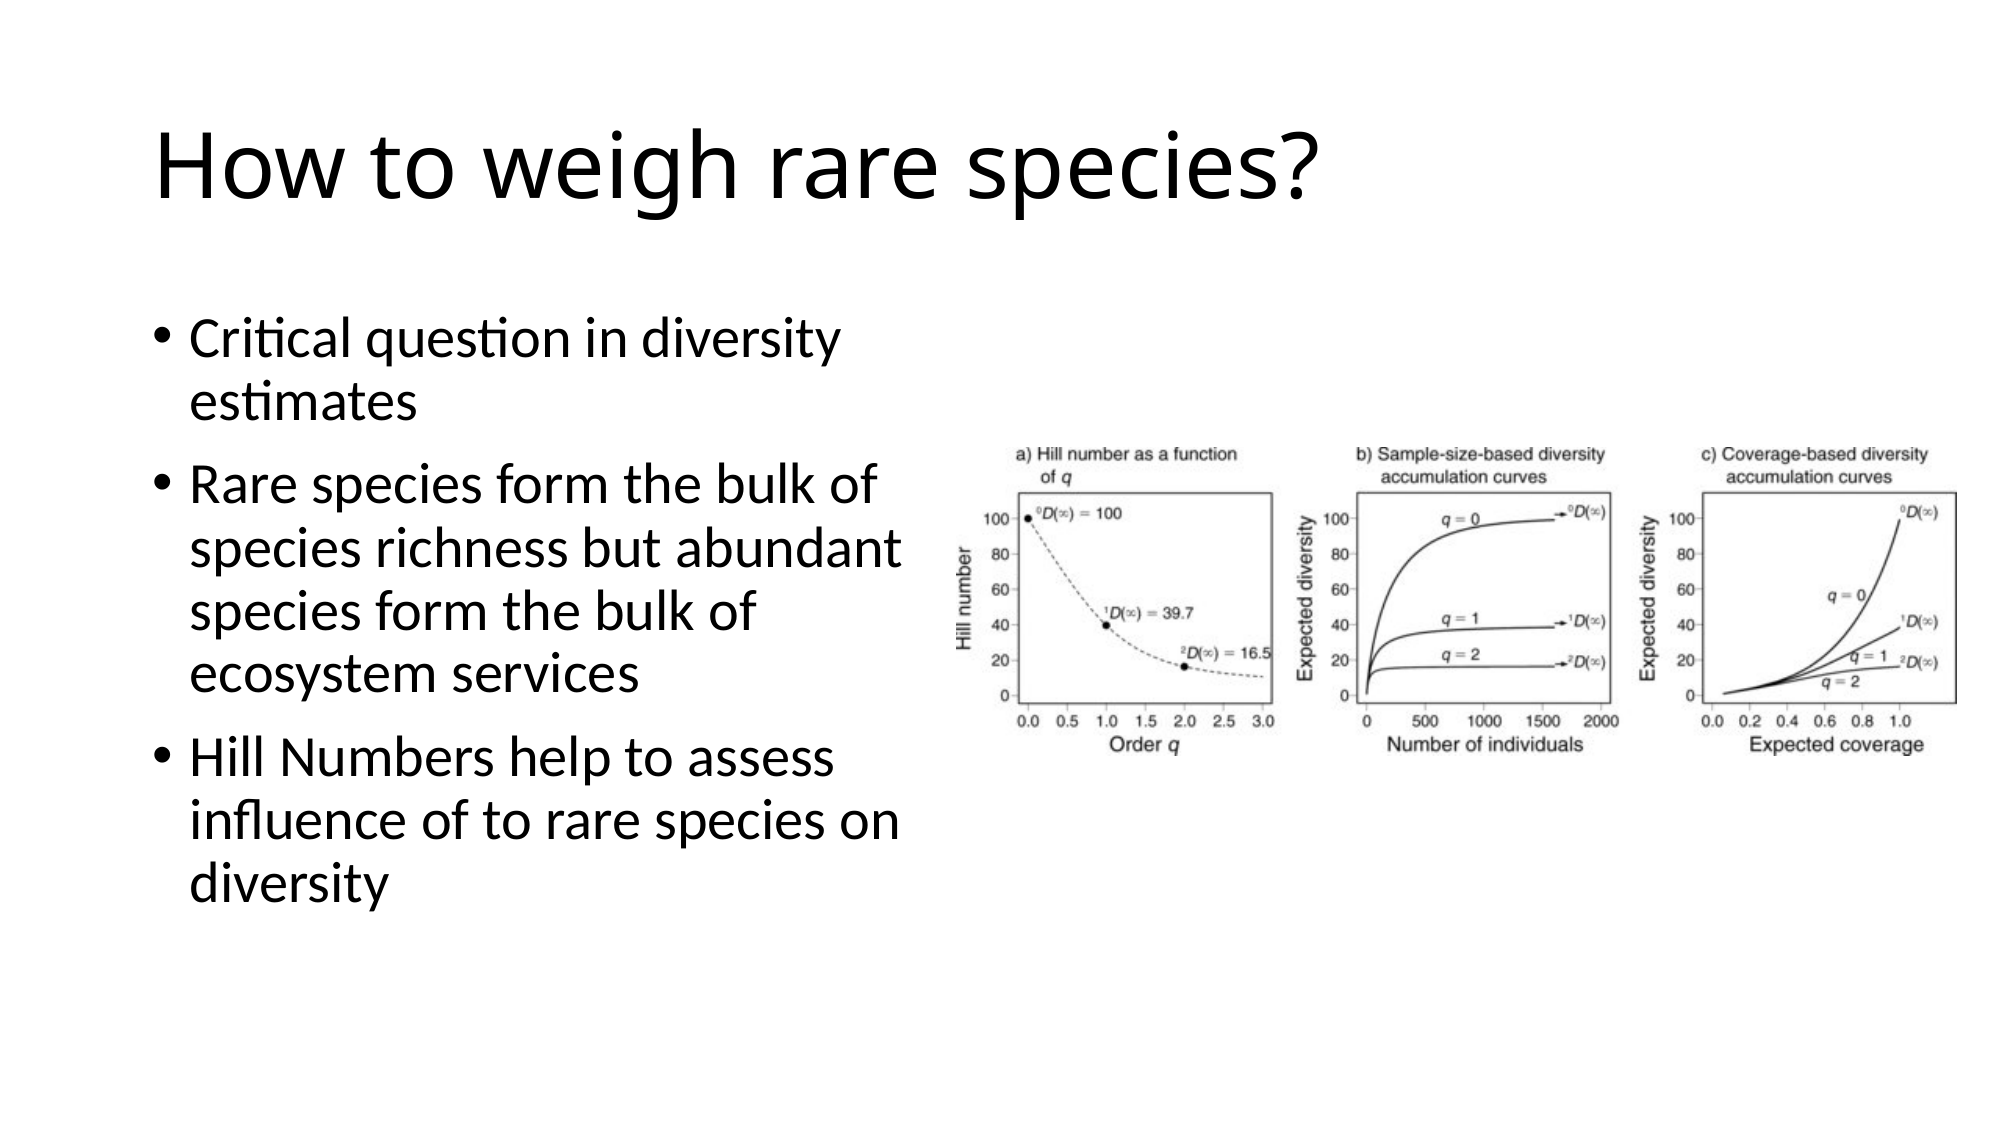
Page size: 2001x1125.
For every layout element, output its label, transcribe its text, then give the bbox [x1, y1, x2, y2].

list Critical question in diversity estimates Rare species form the bulk of species richness but abundant species form the bulk of ecosystem services Hill Numbers help to assess influence of to rare species on diversity [137, 299, 947, 1014]
title How to weigh rare species? [137, 59, 1863, 278]
picture [956, 447, 1957, 756]
